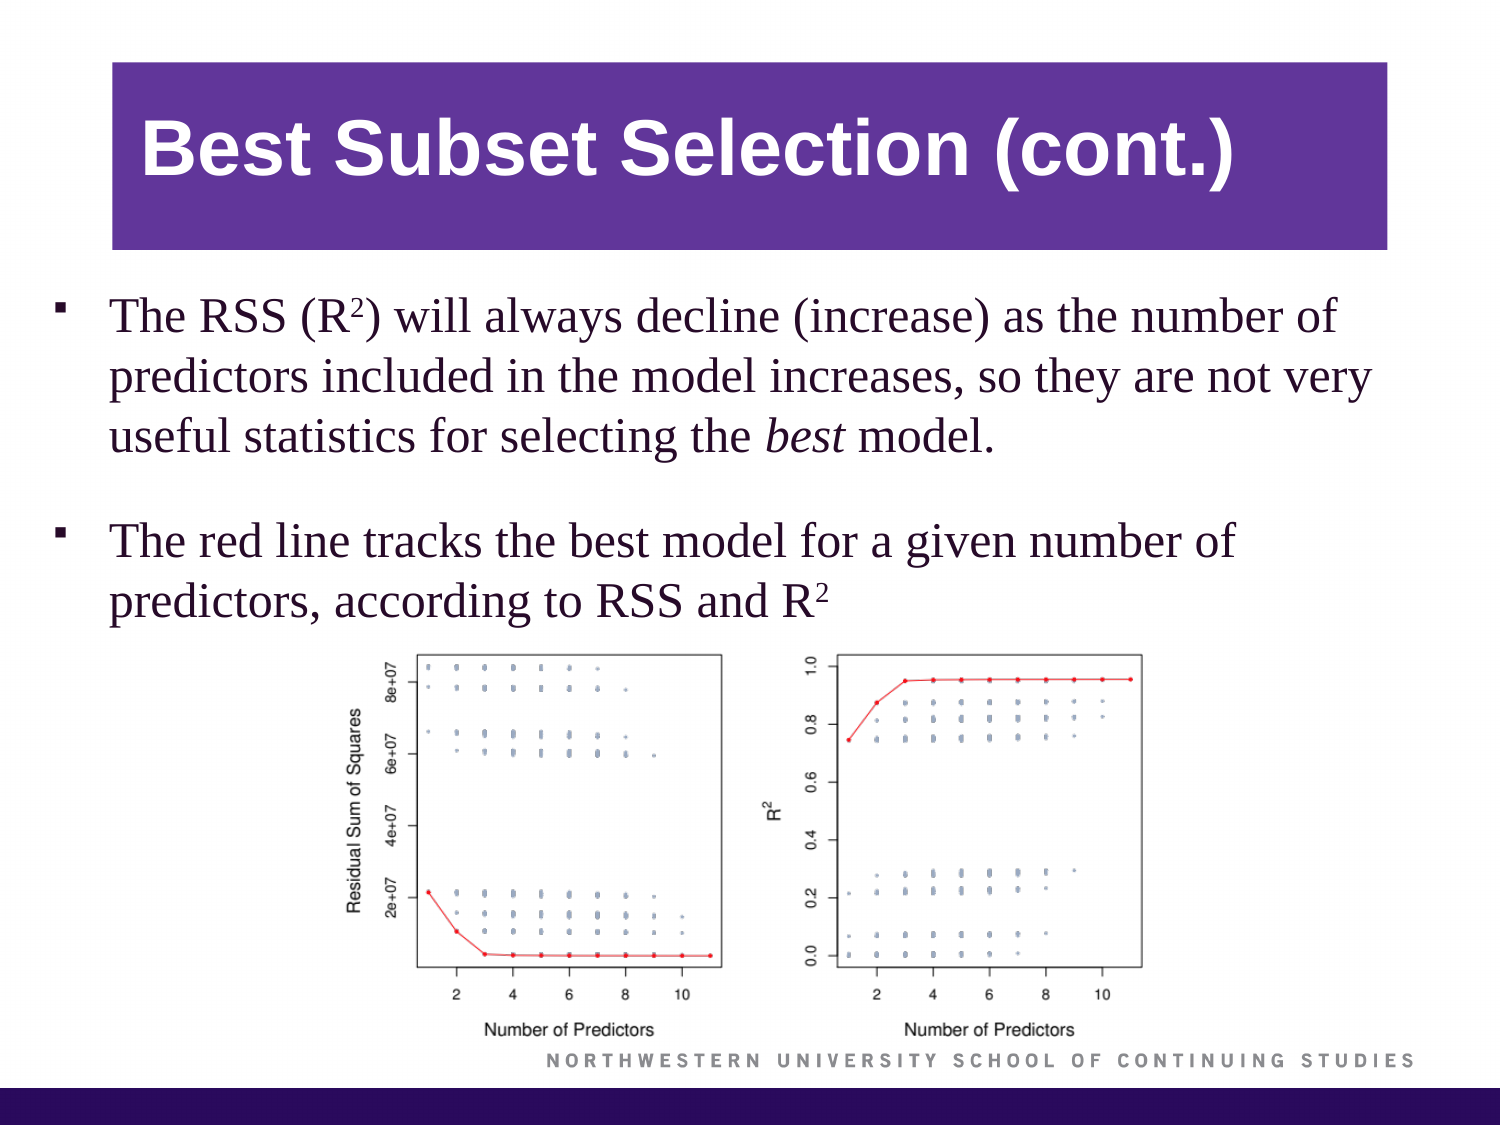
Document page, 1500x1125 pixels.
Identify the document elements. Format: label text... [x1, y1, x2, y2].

list The RSS (R2) will always decline (increase) as the number of predictors included in the model increases, so they are not very useful statistics for selecting the best model. The red line tracks the best model for a given number of predictors, according to RSS and R2 [37, 275, 1475, 950]
title Best Subset Selection (cont.) [125, 50, 1400, 238]
picture [0, 0, 1500, 1125]
